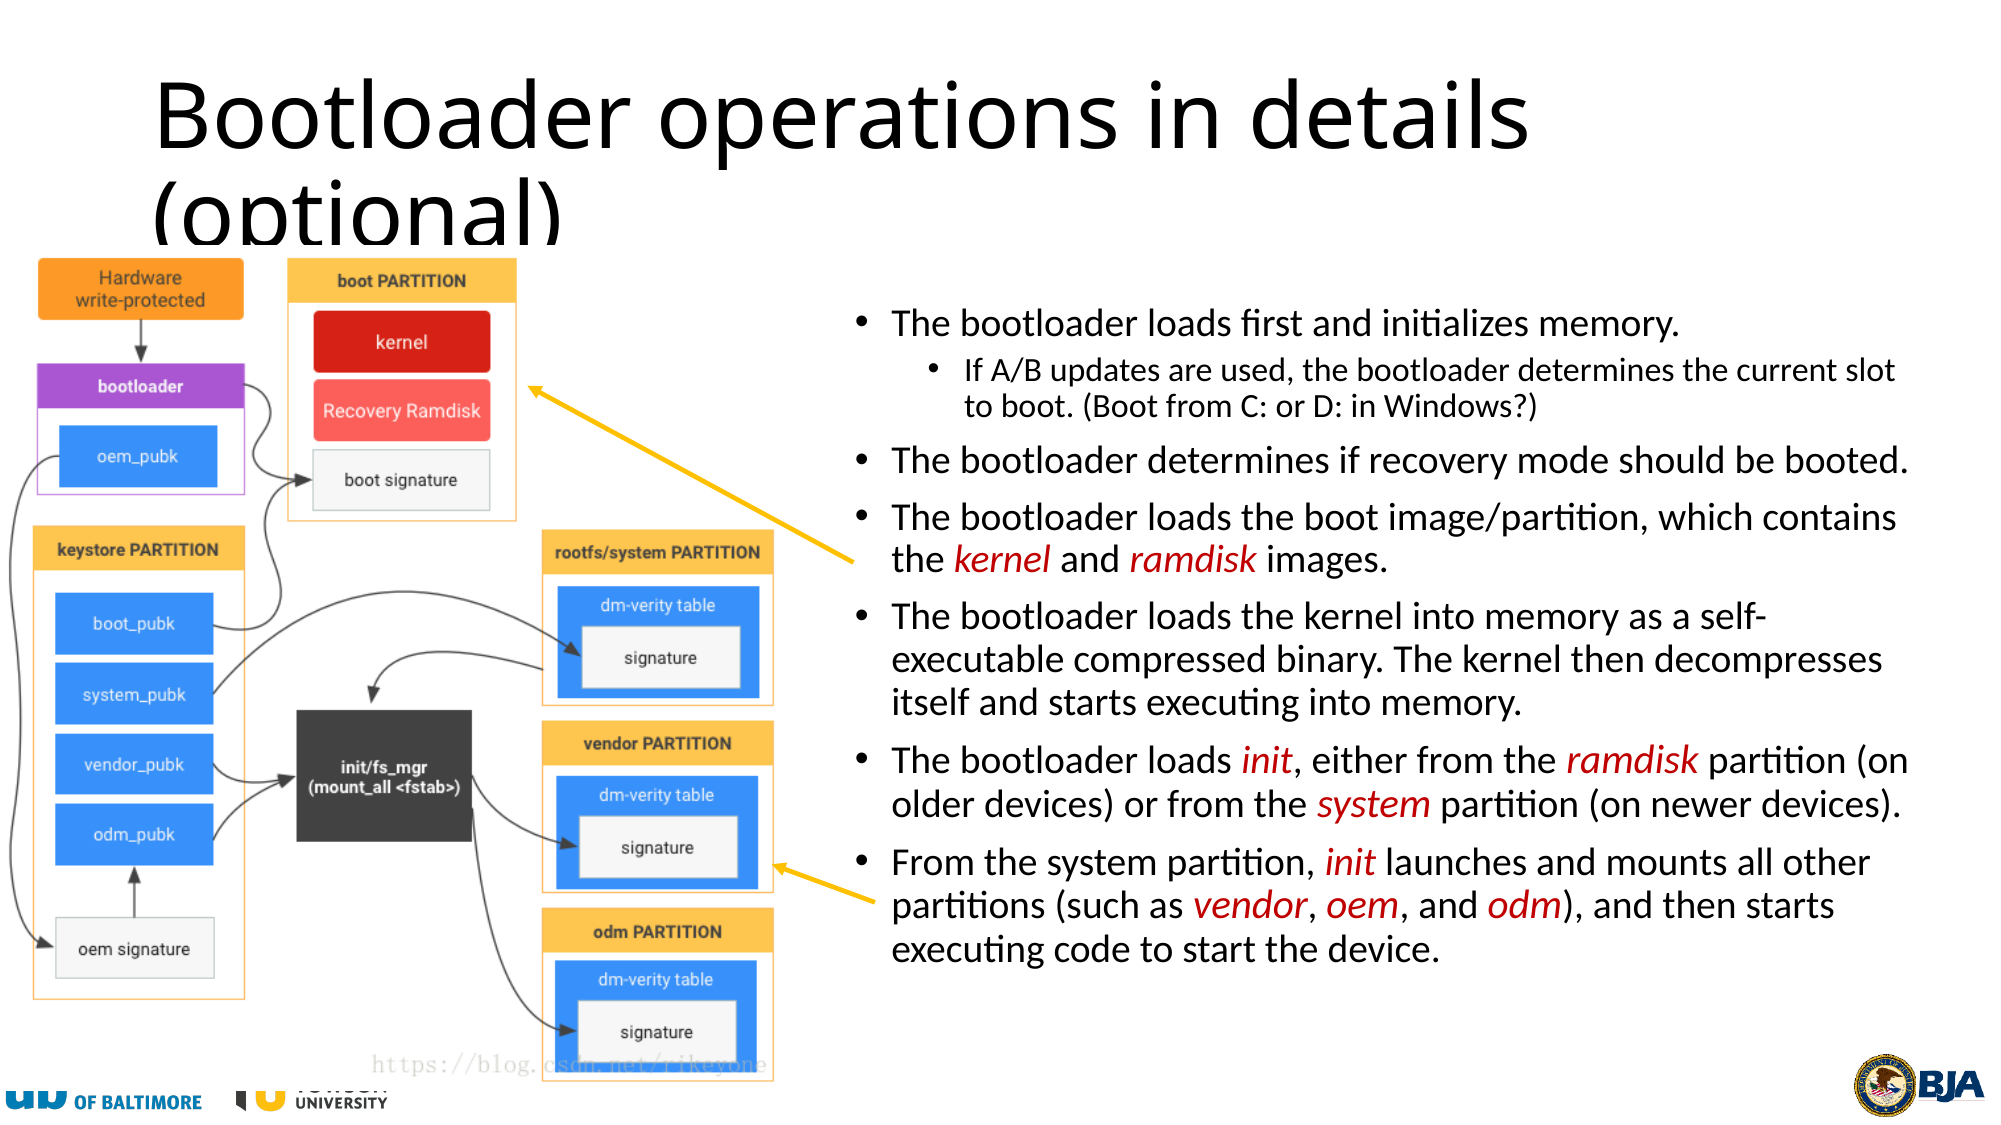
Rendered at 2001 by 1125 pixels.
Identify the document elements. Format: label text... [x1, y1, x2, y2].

list The bootloader loads first and initializes memory. If A/B updates are used, the bootloader determines the current slot to boot. (Boot from C: or D: in Windows?) The bootloader determines if recovery mode should be booted. The bootloader loads the boot image/partition, which contains the kernel and ramdisk images. The bootloader loads the kernel into memory as a self-executable compressed binary. The kernel then decompresses itself and starts executing into memory. The bootloader loads init, either from the ramdisk partition (on older devices) or from the system partition (on newer devices). From the system partition, init launches and mounts all other partitions (such as vendor, oem, and odm), and then starts executing code to start the device. [839, 294, 1943, 1009]
picture [1854, 1054, 1986, 1117]
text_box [771, 864, 875, 903]
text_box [527, 385, 854, 563]
picture [0, 245, 782, 1125]
title Bootloader operations in details (optional) [137, 59, 1863, 278]
